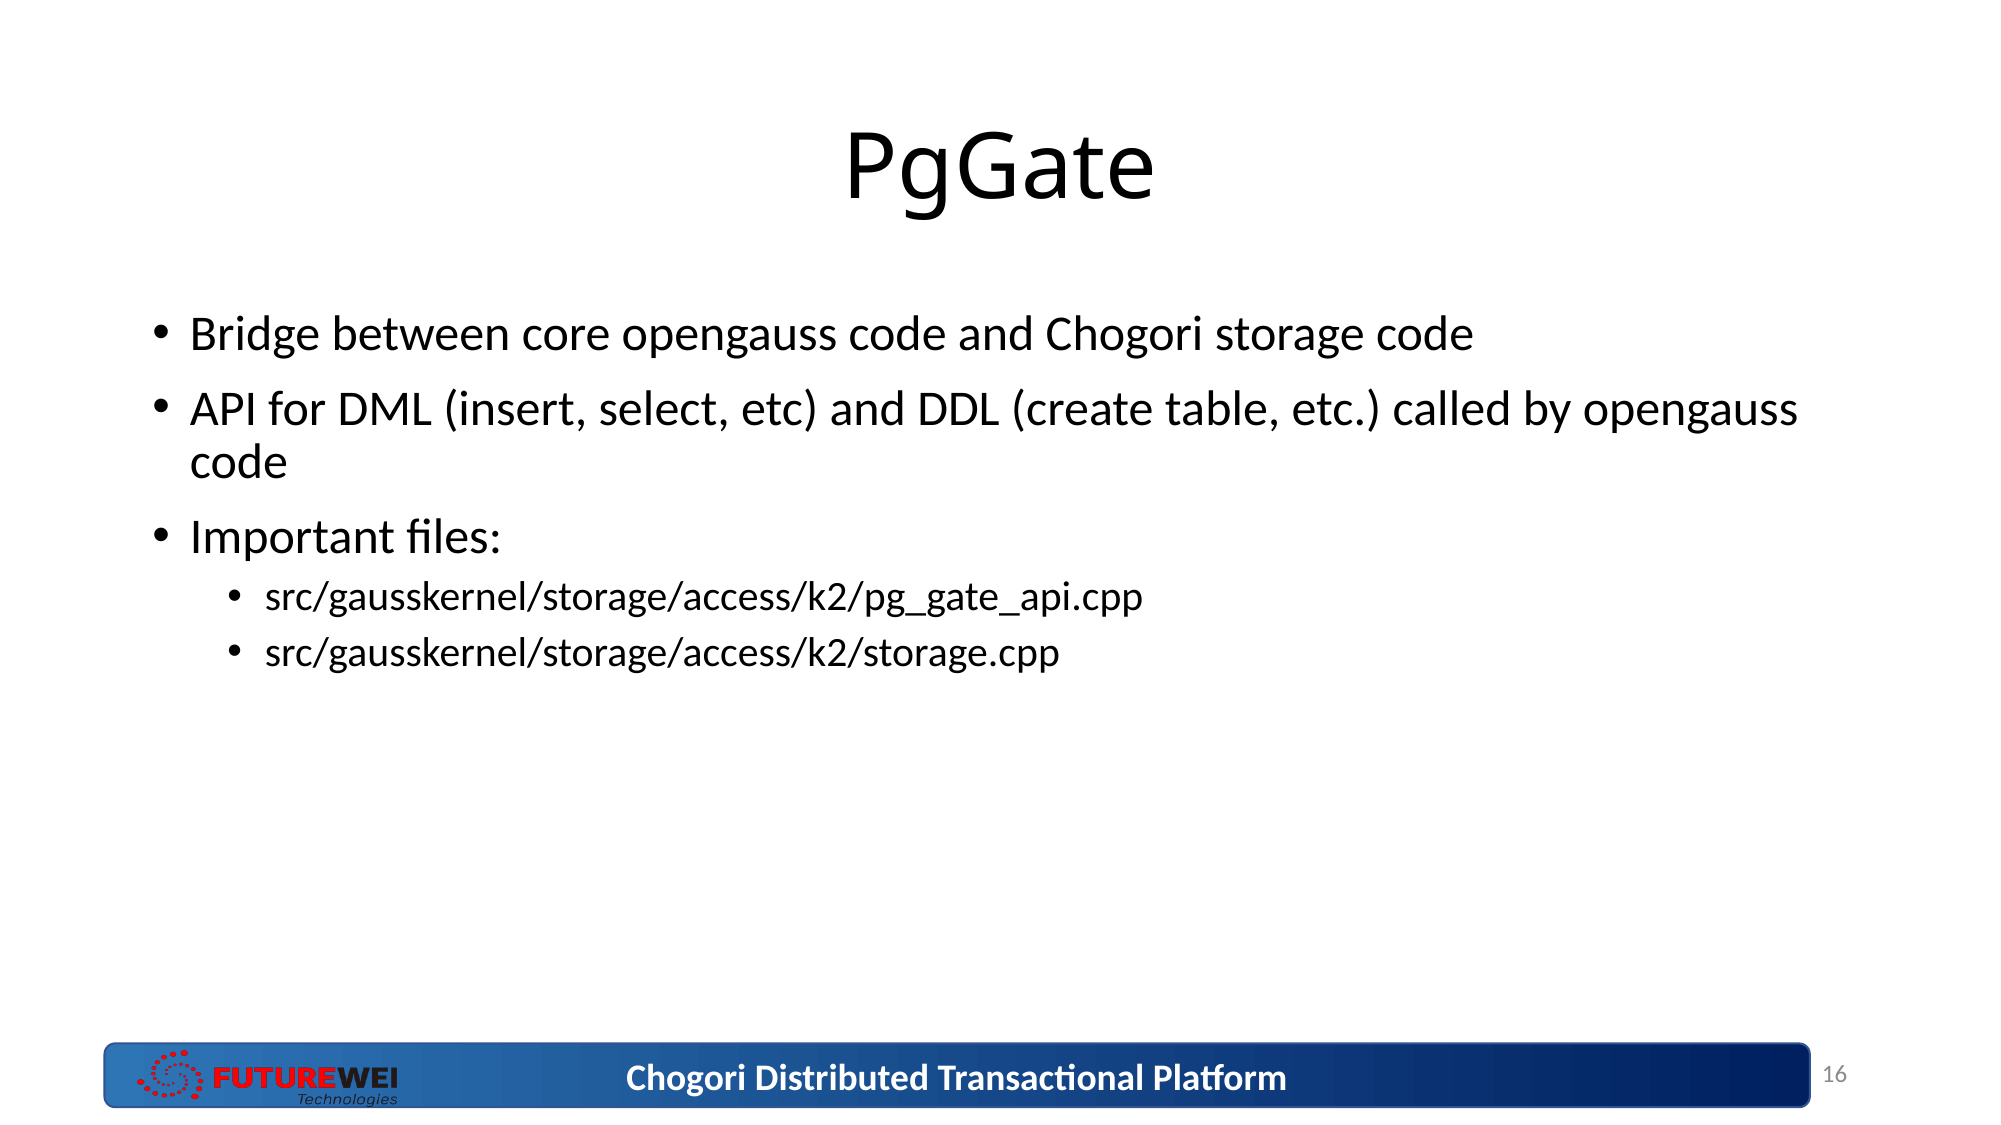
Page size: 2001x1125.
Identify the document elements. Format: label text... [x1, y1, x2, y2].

list Bridge between core opengauss code and Chogori storage code API for DML (insert, select, etc) and DDL (create table, etc.) called by opengauss code Important files: src/gausskernel/storage/access/k2/pg_gate_api.cpp src/gausskernel/storage/access/k2/storage.cpp [137, 299, 1863, 1014]
picture [137, 1050, 397, 1107]
slide_number 16 [1412, 1042, 1863, 1103]
title PgGate [137, 59, 1863, 278]
